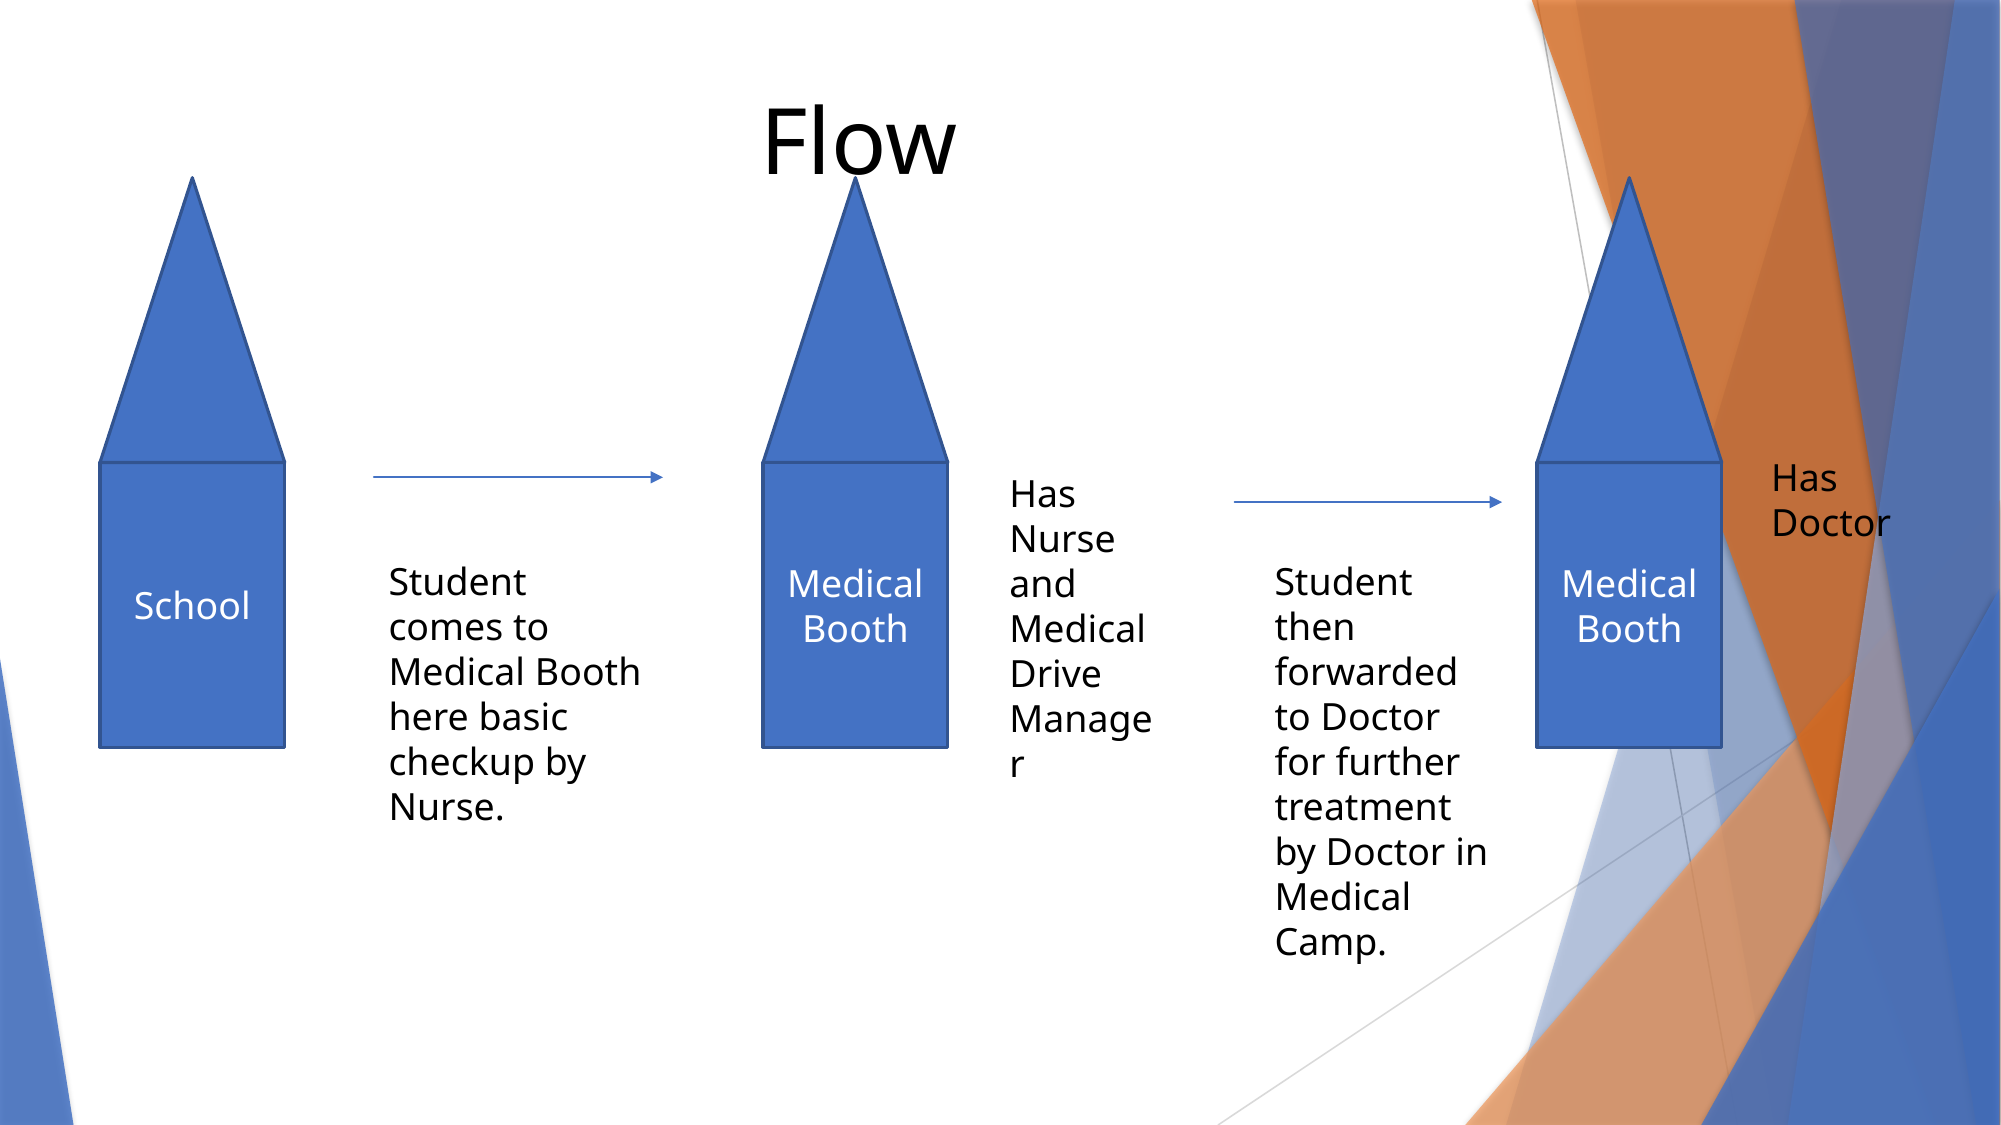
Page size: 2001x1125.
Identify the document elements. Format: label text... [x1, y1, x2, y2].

text_box Has Doctor [1756, 446, 1957, 552]
text_box Flow [256, 75, 1461, 201]
text_box [1535, 176, 1724, 465]
text_box Student comes to Medical Booth here basic checkup by Nurse. [373, 551, 663, 836]
text_box [761, 201, 950, 464]
text_box Medical Booth [1535, 464, 1723, 749]
text_box Student then forwarded to Doctor for further treatment by Doctor in Medical Camp. [1259, 551, 1515, 971]
text_box Has Nurse and Medical Drive Manager [994, 462, 1180, 793]
text_box School [98, 464, 286, 749]
text_box Medical Booth [761, 461, 949, 749]
text_box [98, 176, 287, 465]
